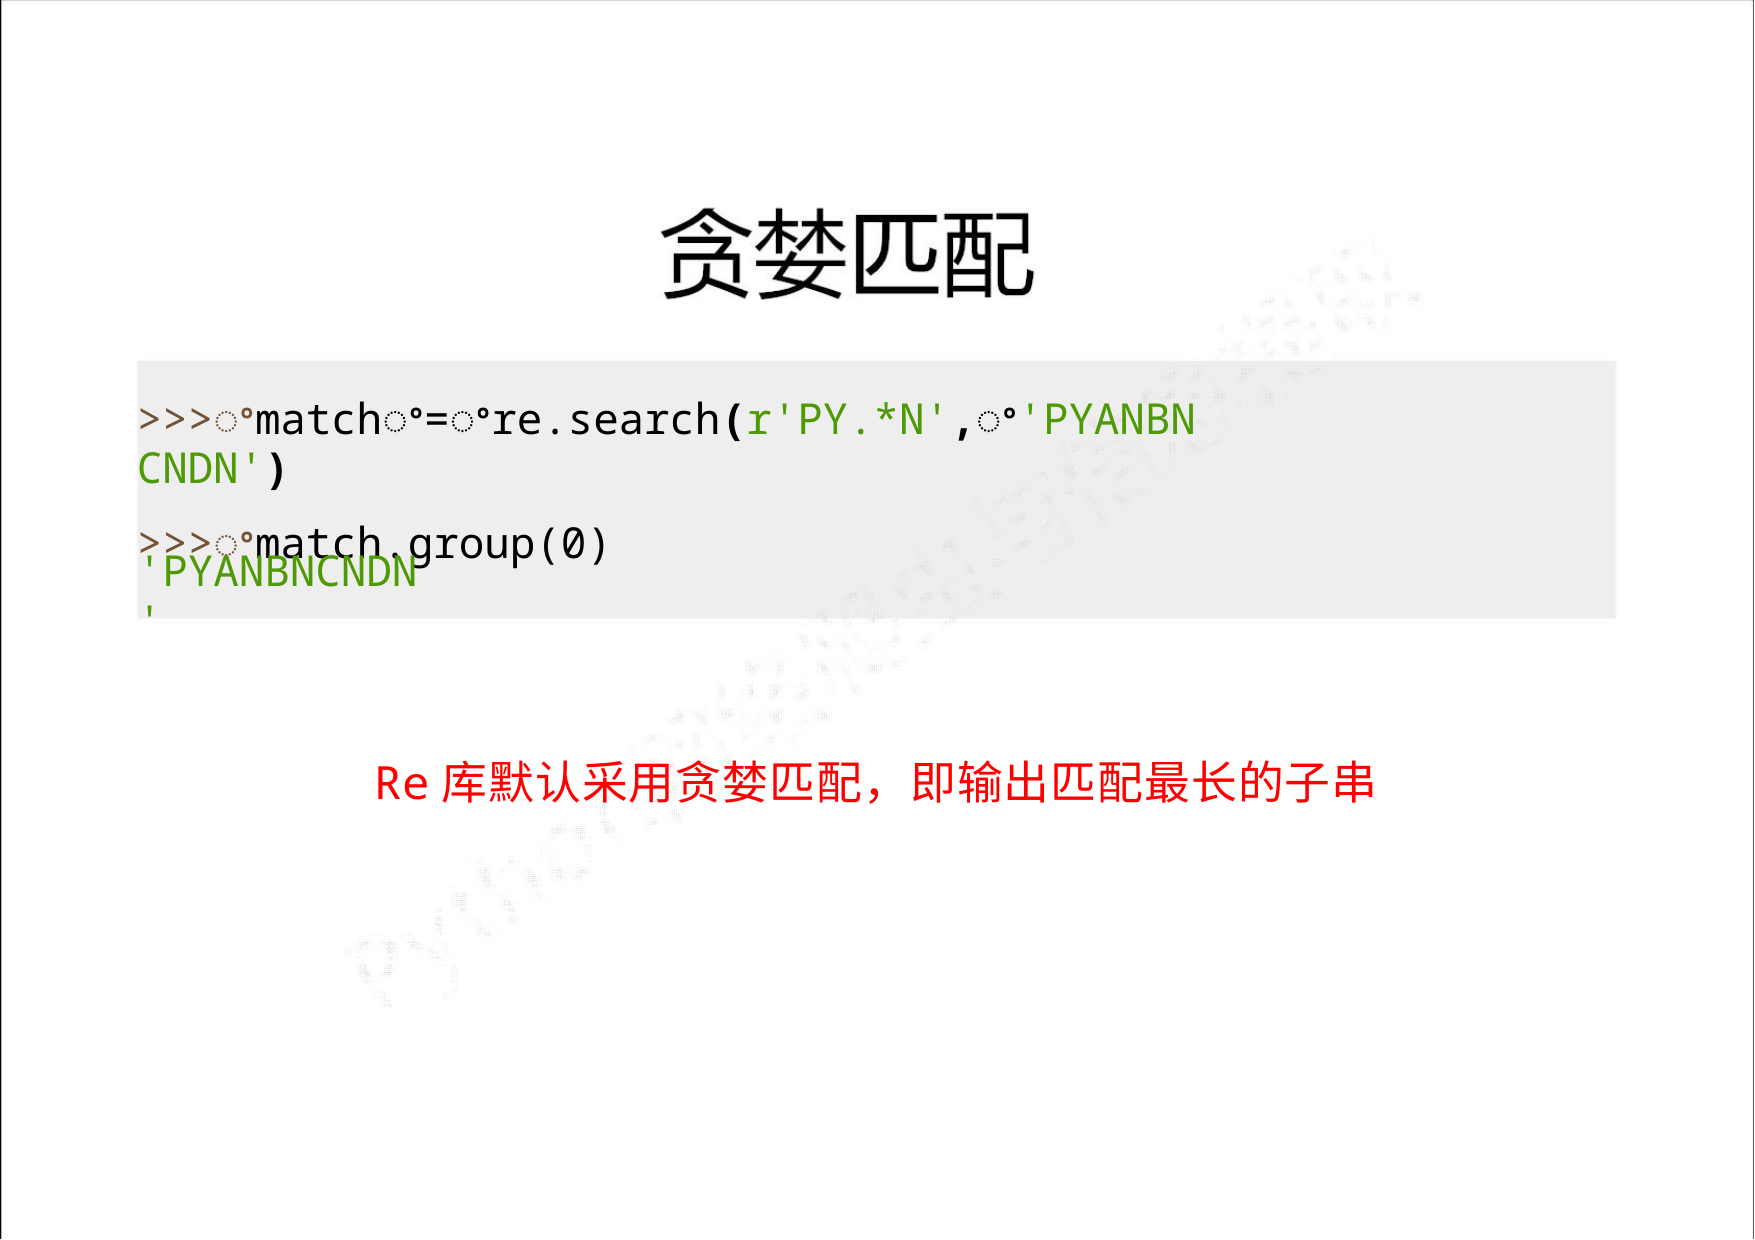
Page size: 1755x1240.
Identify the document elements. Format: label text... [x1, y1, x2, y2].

text_box >>>ꢀmatchꢀ=ꢀre.search(r'PY.*N',ꢀ'PYANBNCNDN') >>>ꢀmatch.group(0) [136, 393, 1208, 568]
text_box Re库默认采用贪婪匹配，即输出匹配最长的子串 [374, 748, 1389, 809]
text_box [0, 0, 1754, 1239]
text_box 'PYANBNCNDN' [136, 545, 441, 645]
